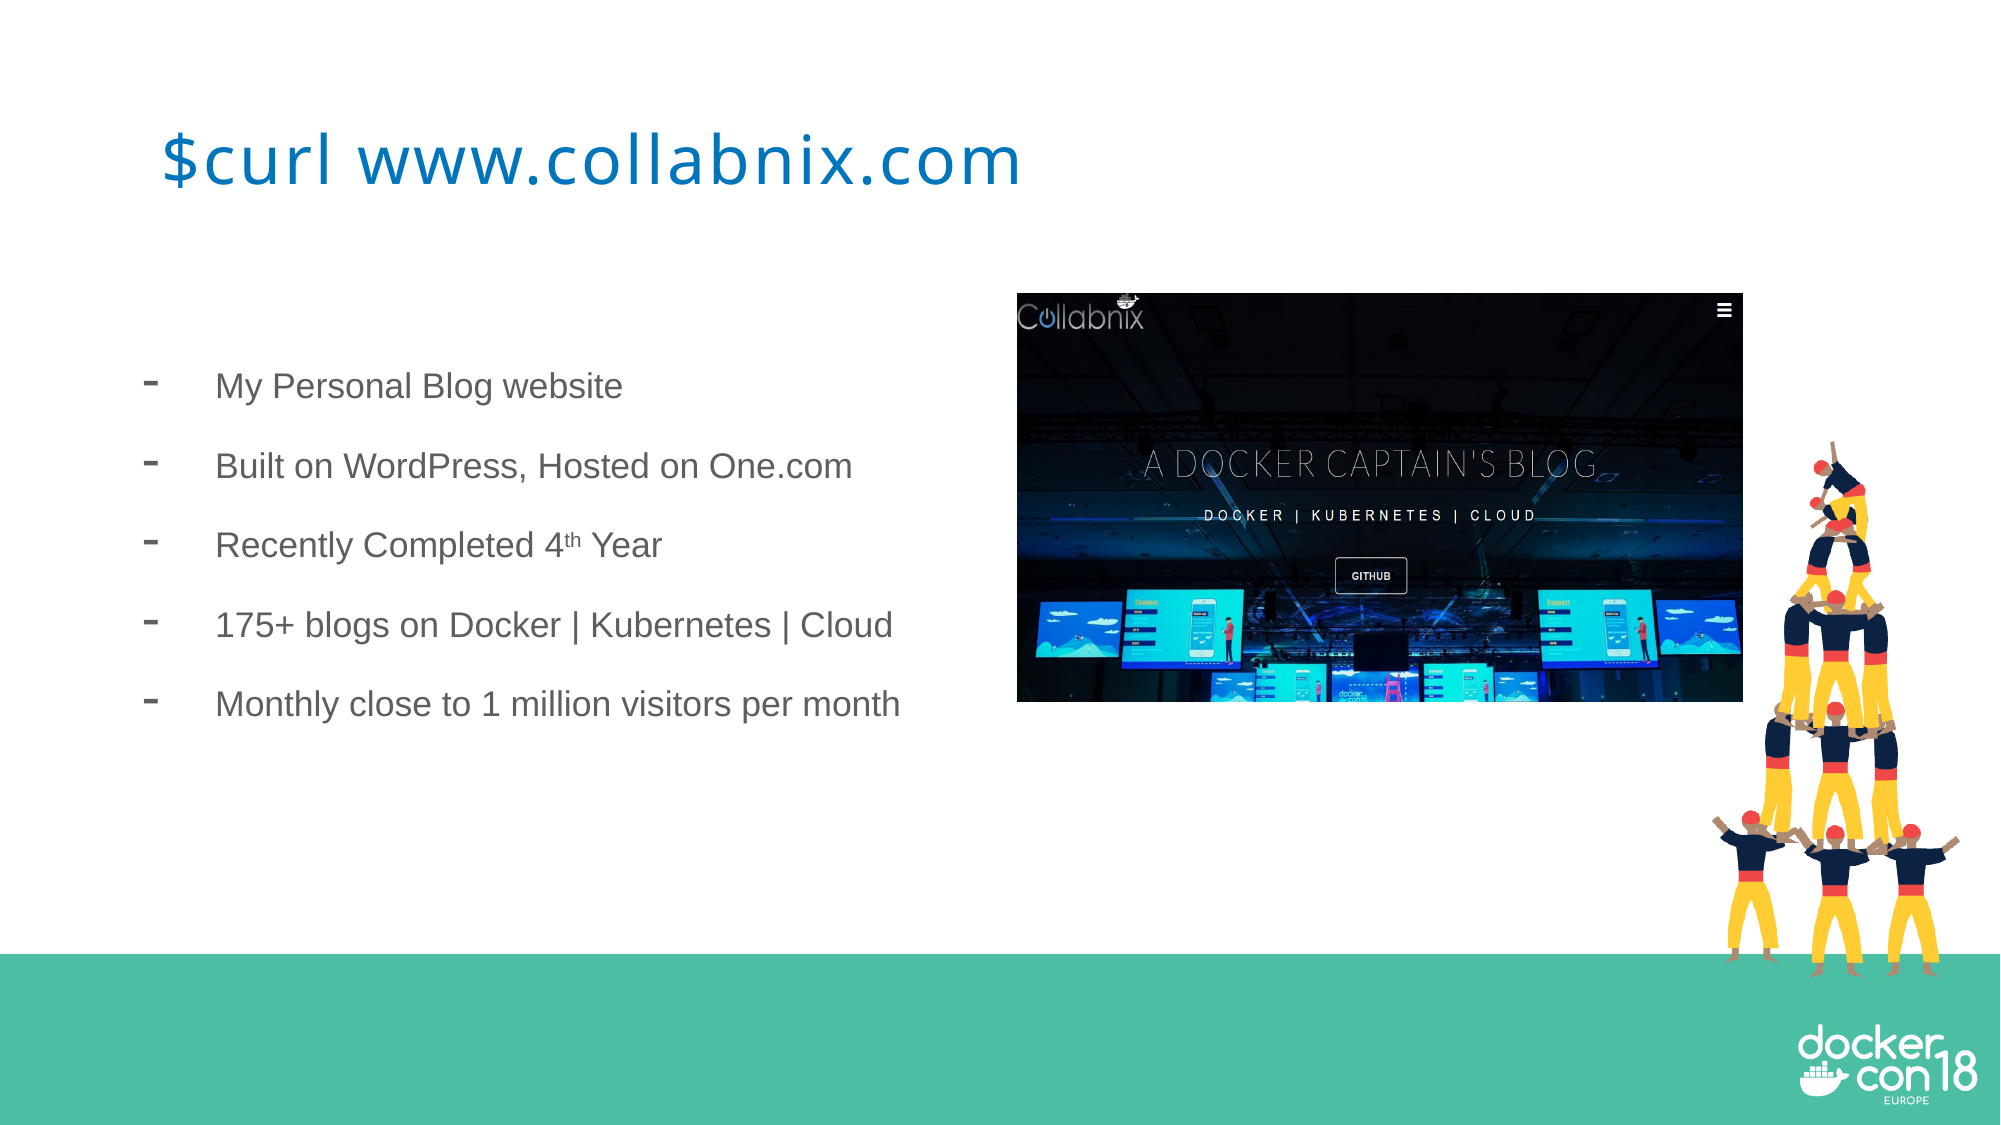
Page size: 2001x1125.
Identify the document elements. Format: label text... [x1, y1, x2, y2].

picture [0, 2, 2000, 1125]
list My Personal Blog website Built on WordPress, Hosted on One.com Recently Completed 4th Year 175+ blogs on Docker | Kubernetes | Cloud Monthly close to 1 million visitors per month [130, 293, 1204, 738]
list $curl www.collabnix.com [149, 98, 1729, 218]
